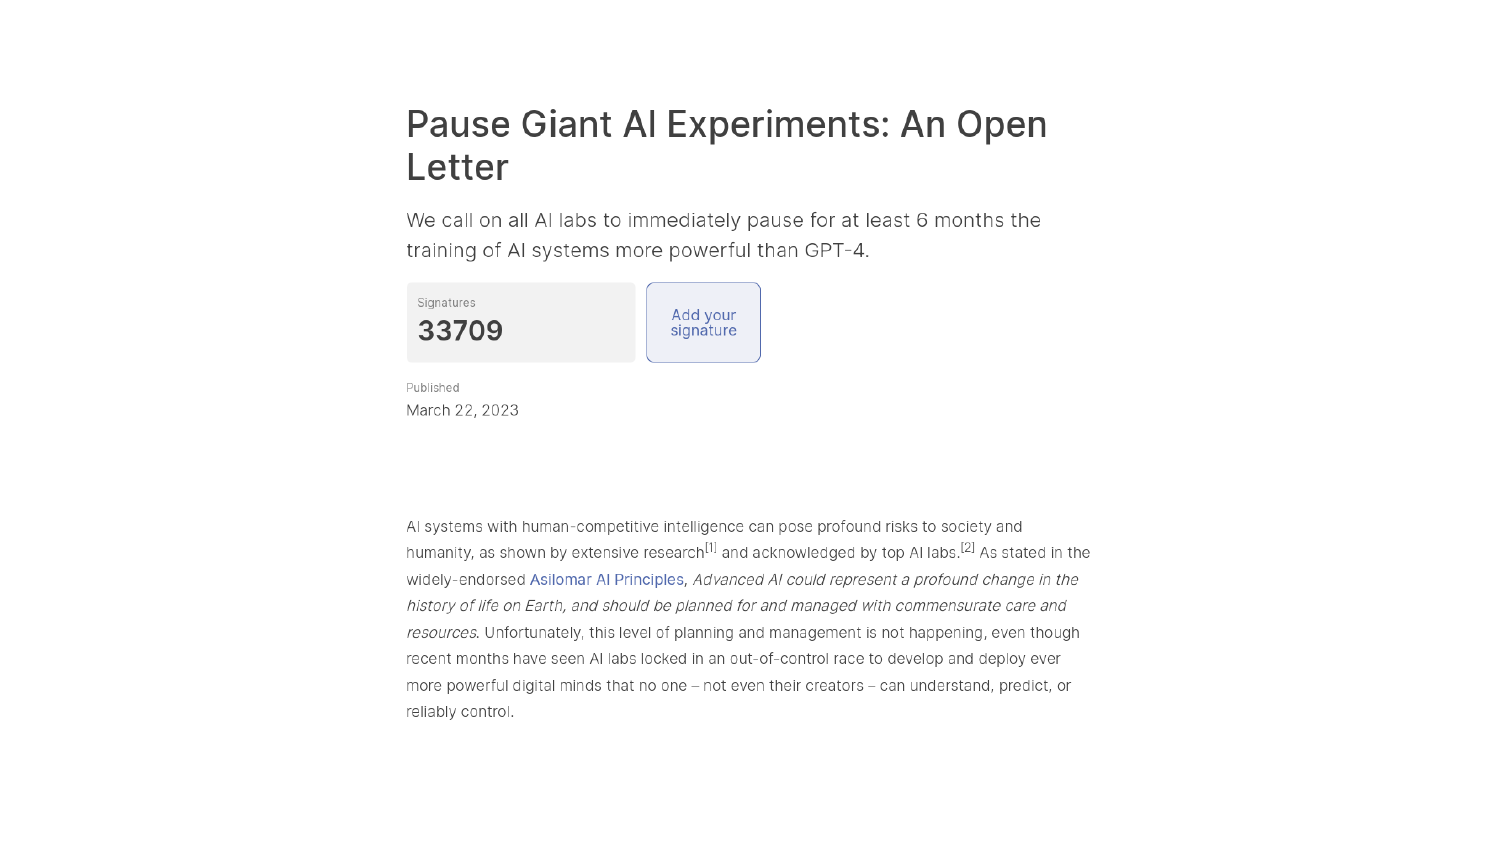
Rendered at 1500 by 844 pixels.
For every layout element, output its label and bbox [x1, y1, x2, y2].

picture [396, 91, 1103, 730]
